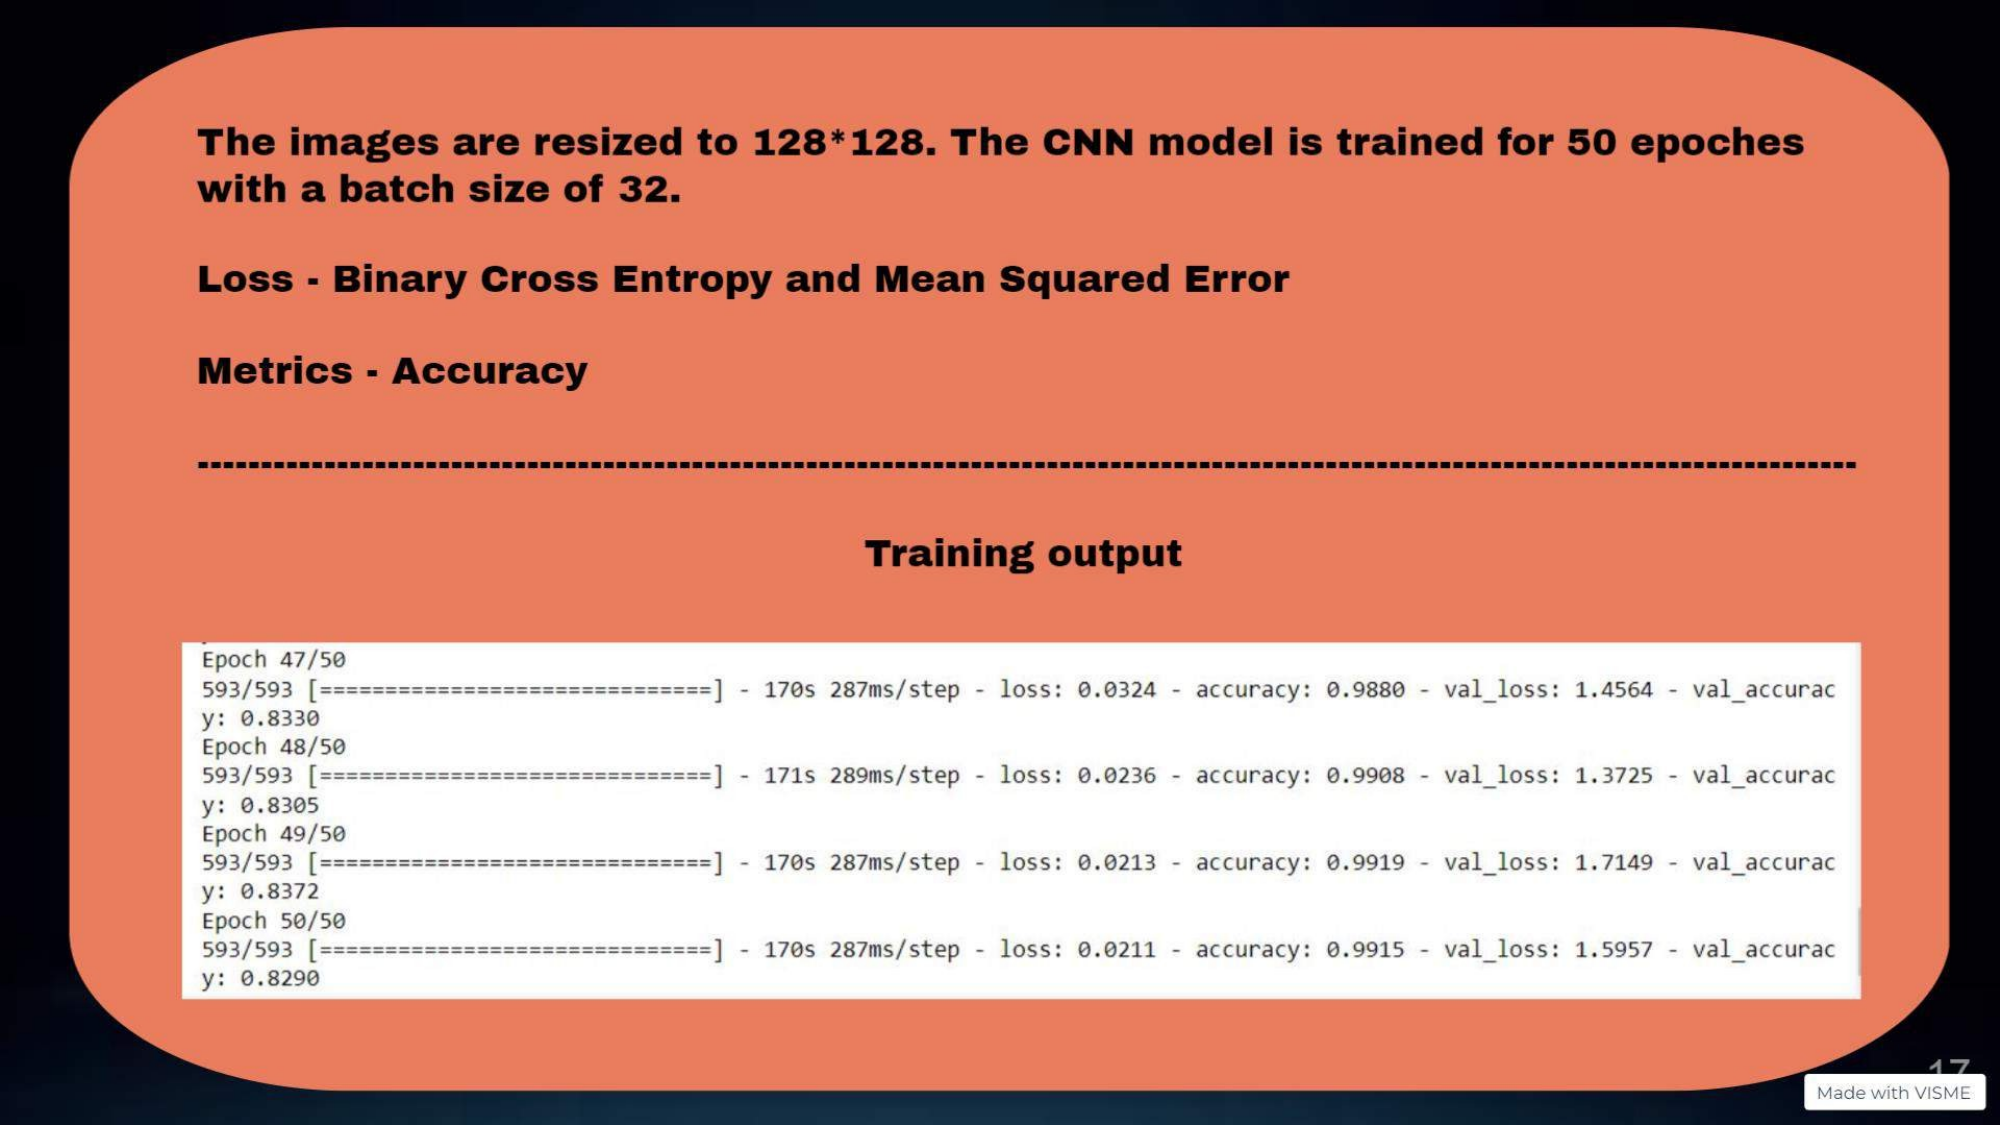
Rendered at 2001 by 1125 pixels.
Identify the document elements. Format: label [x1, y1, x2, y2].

text_box [0, 0, 2000, 1125]
